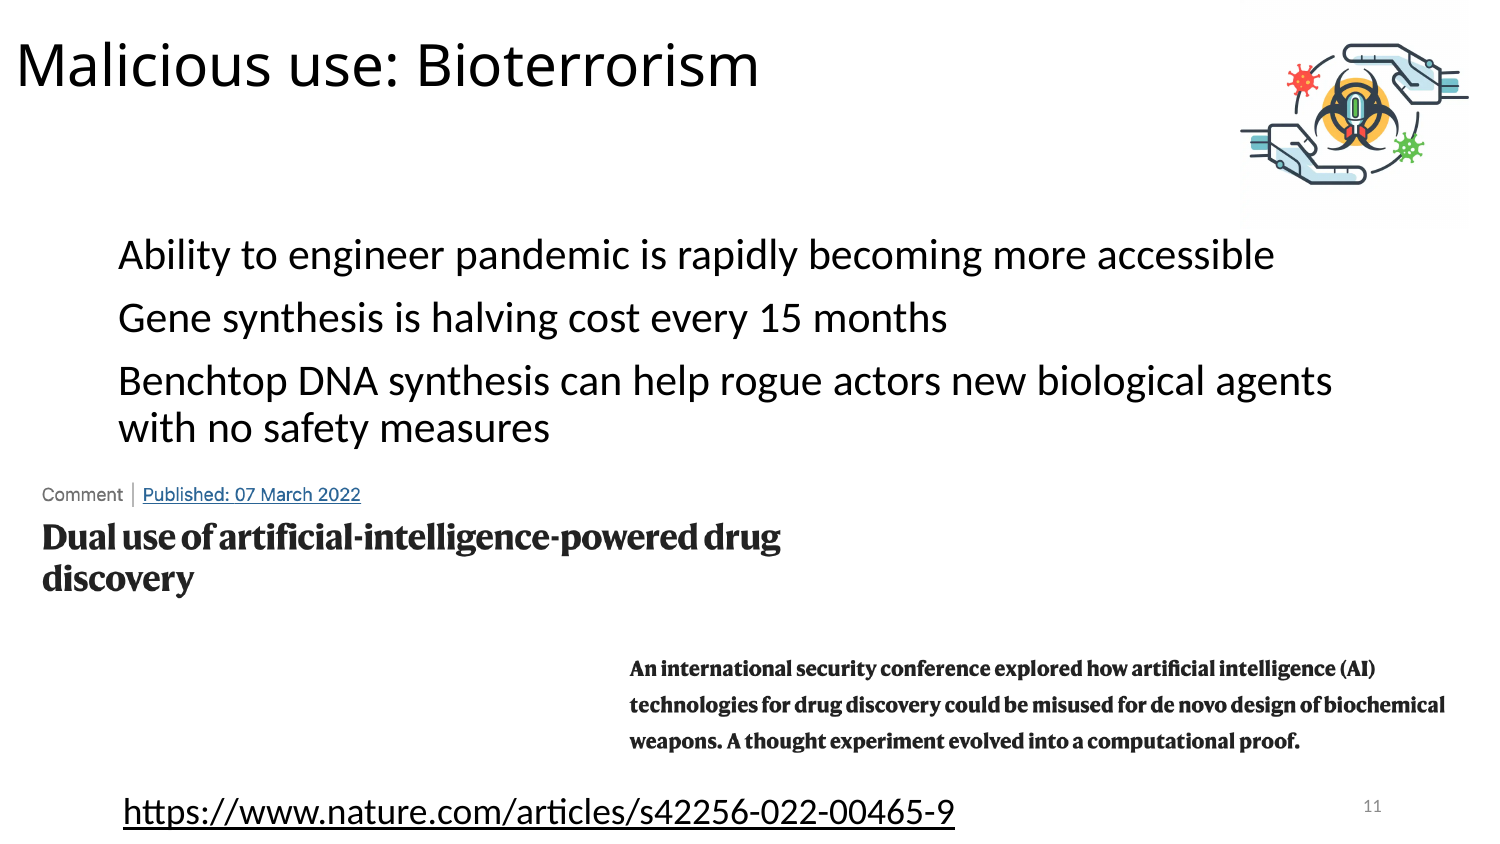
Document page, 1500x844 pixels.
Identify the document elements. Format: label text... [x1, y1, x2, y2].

slide_number 11 [1059, 782, 1397, 827]
picture [1240, 0, 1469, 229]
list Ability to engineer pandemic is rapidly becoming more accessible Gene synthesis is halving cost every 15 months Benchtop DNA synthesis can help rogue actors new biological agents with no safety measures [103, 224, 1397, 760]
picture [31, 465, 912, 612]
title Malicious use: Bioterrorism [0, 0, 1240, 150]
picture [619, 625, 1500, 774]
text_box https://www.nature.com/articles/s42256-022-00465-9 [108, 780, 979, 840]
